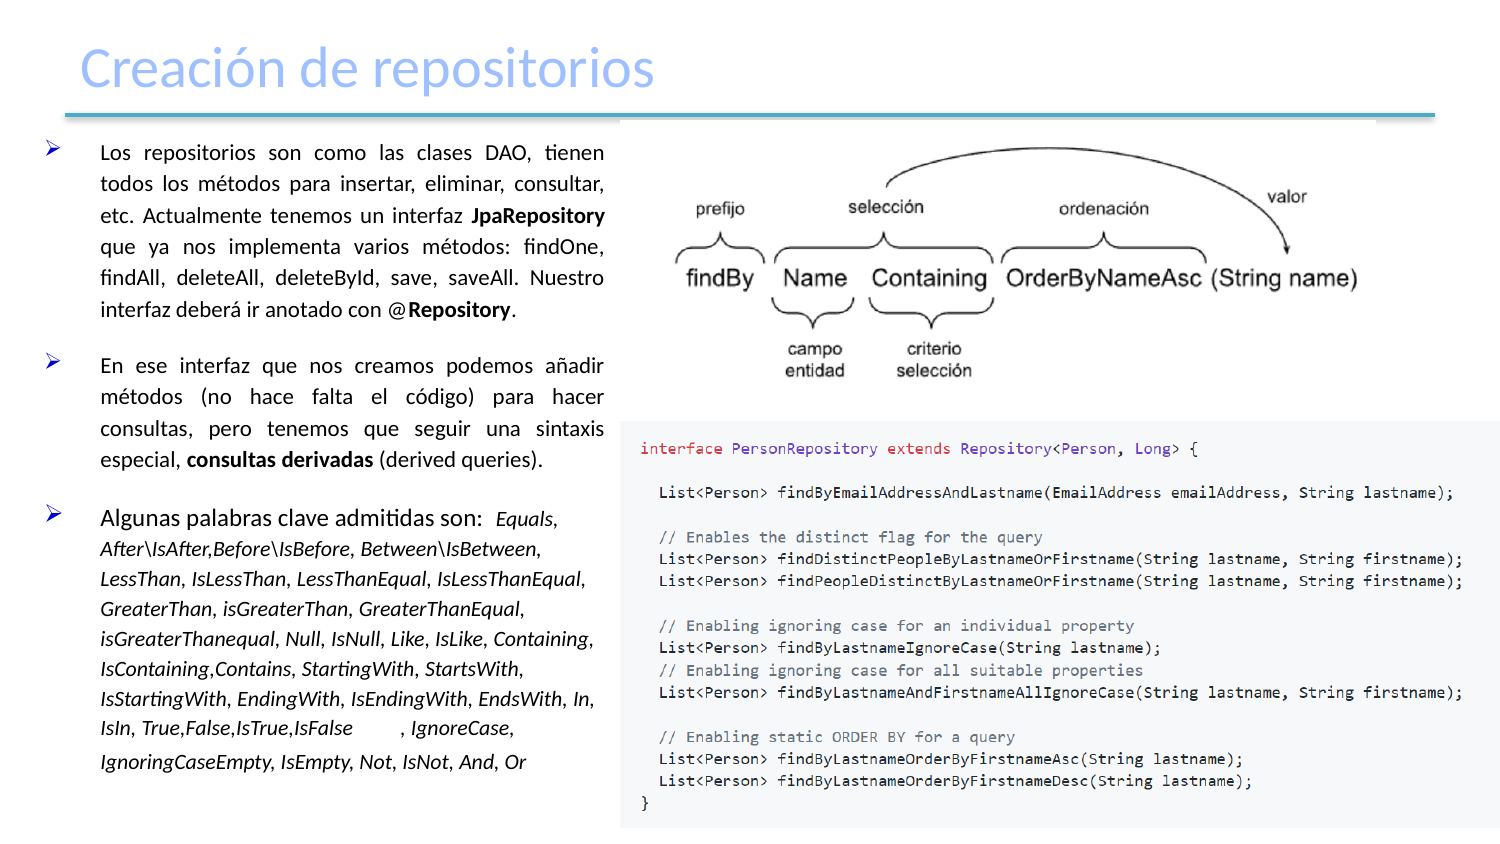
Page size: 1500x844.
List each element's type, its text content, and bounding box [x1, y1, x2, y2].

text_box Los repositorios son como las clases DAO, tienen todos los métodos para insertar, eliminar, consultar, etc. Actualmente tenemos un interfaz JpaRepository que ya nos implementa varios métodos: findOne, findAll, deleteAll, deleteById, save, saveAll. Nuestro interfaz deberá ir anotado con @Repository. En ese interfaz que nos creamos podemos añadir métodos (no hace falta el código) para hacer consultas, pero tenemos que seguir una sintaxis especial, consultas derivadas (derived queries). Algunas palabras clave admitidas son: Equals, After\IsAfter,Before\IsBefore, Between\IsBetween, LessThan, IsLessThan, LessThanEqual, IsLessThanEqual, GreaterThan, isGreaterThan, GreaterThanEqual, isGreaterThanequal, Null, IsNull, Like, IsLike, Containing, IsContaining,Contains, StartingWith, StartsWith, IsStartingWith, EndingWith, IsEndingWith, EndsWith, In, IsIn, True,False,IsTrue,IsFalse , IgnoreCase, IgnoringCaseEmpty, IsEmpty, Not, IsNot, And, Or [29, 126, 621, 782]
picture [619, 120, 1377, 394]
picture [619, 421, 1500, 828]
title Creación de repositorios [64, 20, 1437, 109]
